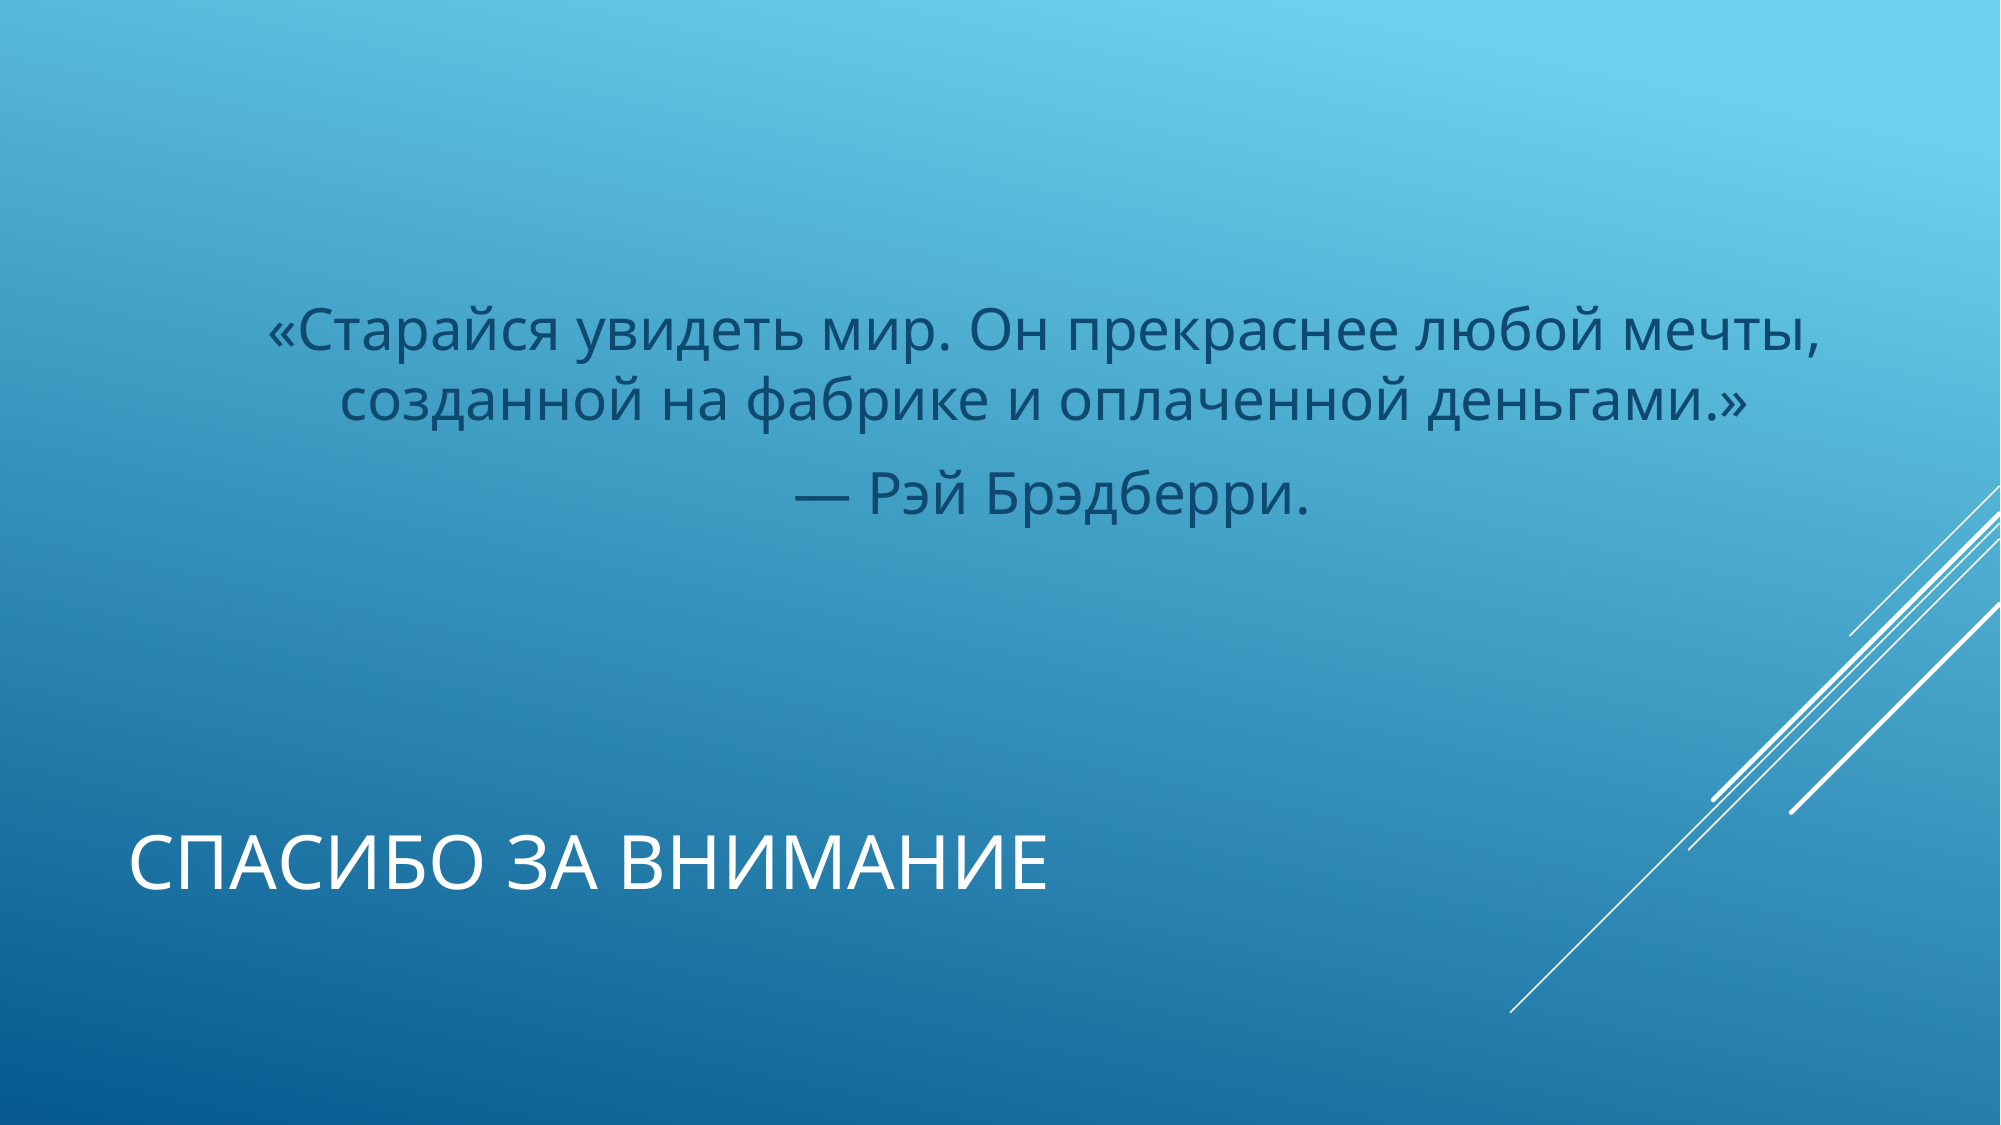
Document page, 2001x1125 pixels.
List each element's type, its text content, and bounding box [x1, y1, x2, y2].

list «Старайся увидеть мир. Он прекраснее любой мечты, созданной на фабрике и оплаченной деньгами.» — Рэй Брэдберри. [112, 112, 1978, 706]
title Спасибо за внимание [112, 736, 1513, 984]
